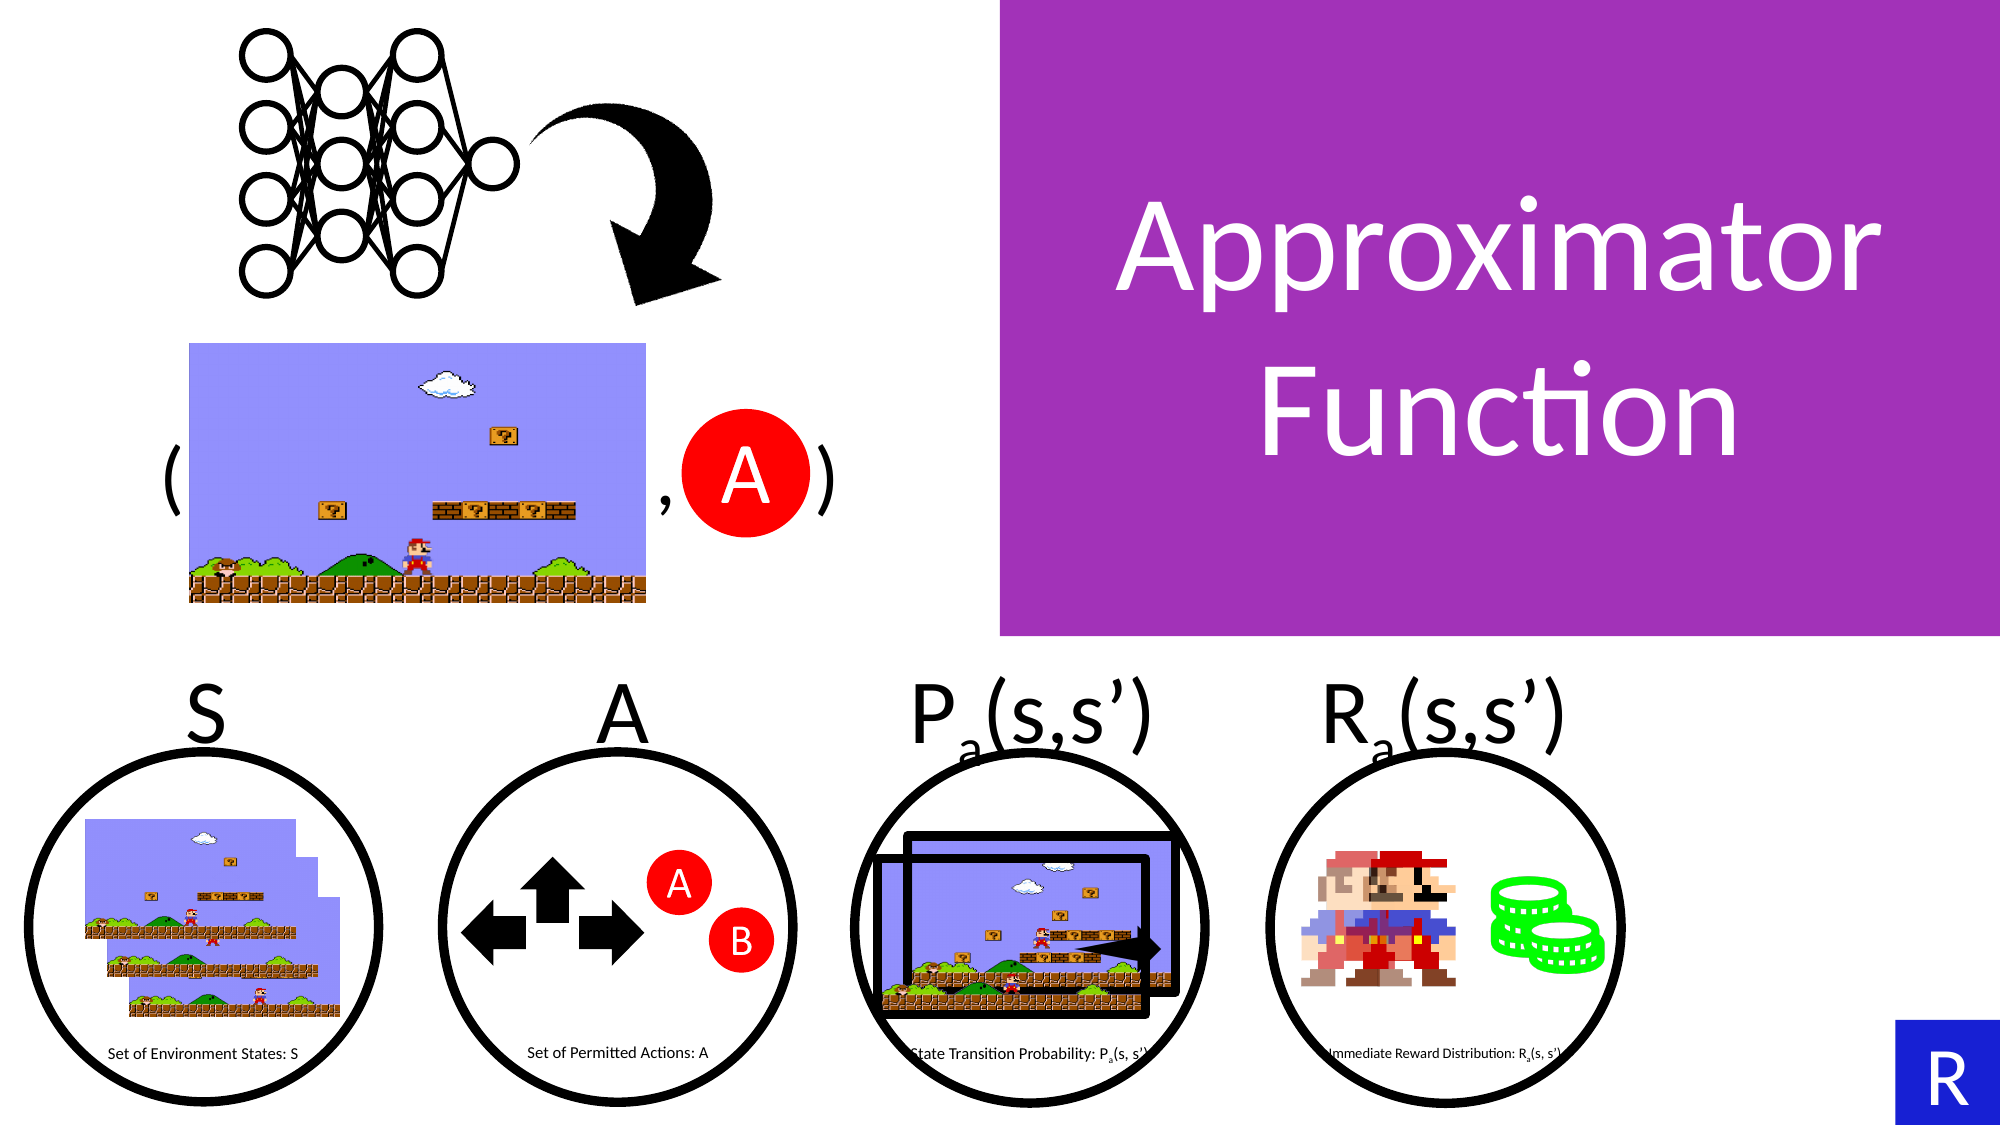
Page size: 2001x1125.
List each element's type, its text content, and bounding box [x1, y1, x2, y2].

picture [504, 30, 803, 343]
text_box Pa(s,s’) [895, 644, 1172, 752]
text_box S [170, 644, 243, 751]
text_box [442, 751, 793, 1103]
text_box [1270, 752, 1622, 1104]
text_box Approximator Function [999, 0, 2000, 637]
text_box R [1894, 1019, 2000, 1125]
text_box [144, 343, 856, 603]
text_box Ra(s,s’) [1305, 644, 1585, 752]
text_box A [581, 644, 665, 751]
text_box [28, 751, 379, 1102]
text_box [854, 752, 1205, 1104]
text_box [242, 31, 517, 296]
